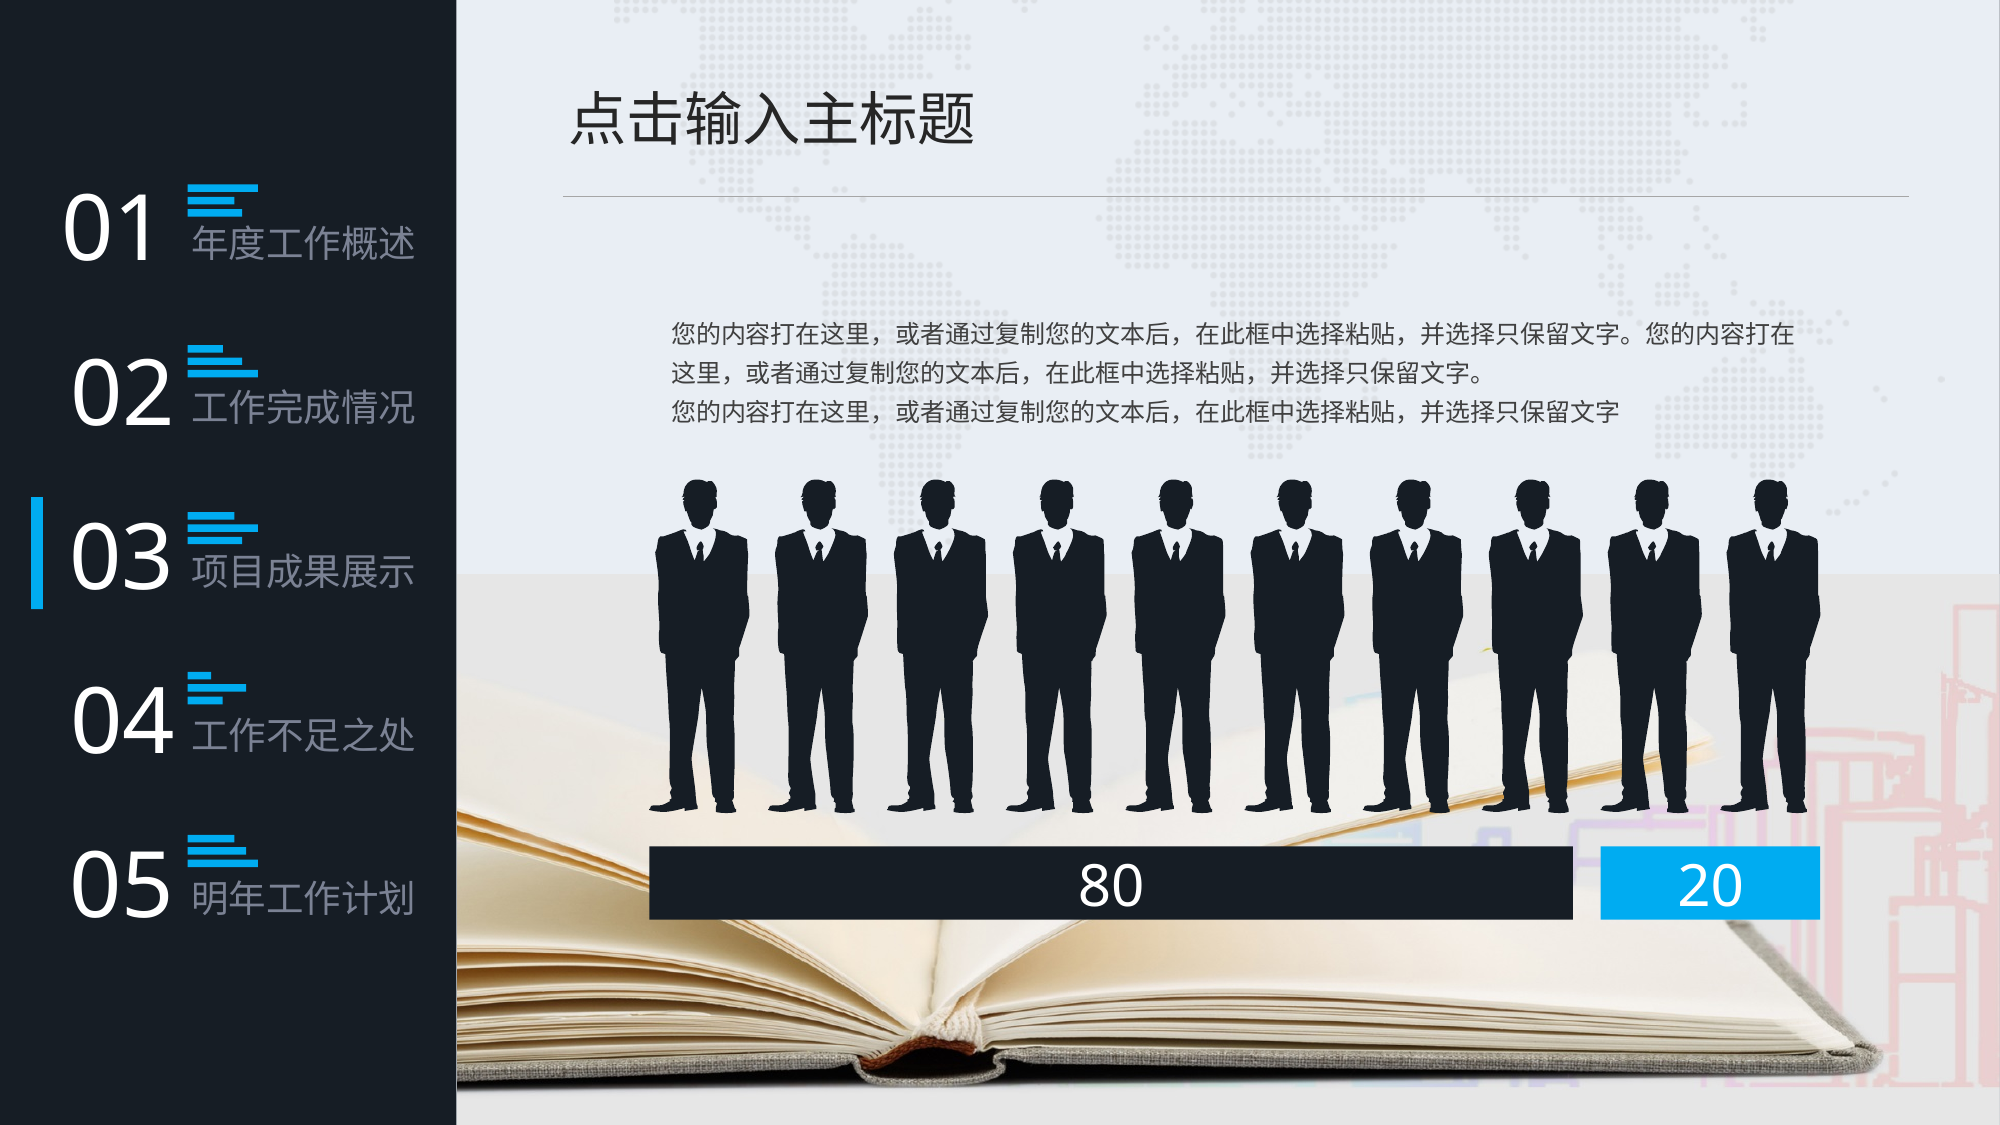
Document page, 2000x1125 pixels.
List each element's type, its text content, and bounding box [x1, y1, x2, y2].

text_box [887, 528, 989, 814]
text_box [1005, 528, 1107, 814]
text_box [1481, 528, 1583, 814]
text_box [649, 528, 750, 814]
text_box [1600, 528, 1702, 814]
text_box [1125, 528, 1226, 814]
text_box [919, 479, 956, 530]
text_box [681, 479, 717, 530]
text_box [1039, 479, 1075, 530]
text_box [1633, 479, 1670, 530]
text_box [1244, 528, 1345, 814]
picture [614, 0, 1945, 554]
text_box [1395, 479, 1431, 530]
text_box 点击输入主标题 [553, 75, 992, 160]
text_box [1157, 479, 1194, 530]
text_box [1752, 479, 1789, 530]
text_box [800, 479, 836, 530]
text_box [768, 528, 868, 814]
text_box [1276, 479, 1312, 530]
text_box [1362, 528, 1464, 814]
text_box 80 [647, 844, 1575, 922]
text_box 20 [1599, 844, 1822, 922]
text_box 您的内容打在这里，或者通过复制您的文本后，在此框中选择粘贴，并选择只保留文字。您的内容打在这里，或者通过复制您的文本后，在此框中选择粘贴，并选择只保留文字。 您的内容打在这里，或者通过复制您的文本后，在此框中选择粘贴，并选择只保留文字 [657, 302, 1821, 433]
text_box [1514, 479, 1551, 530]
picture [457, 574, 2000, 1125]
text_box [1720, 528, 1821, 814]
